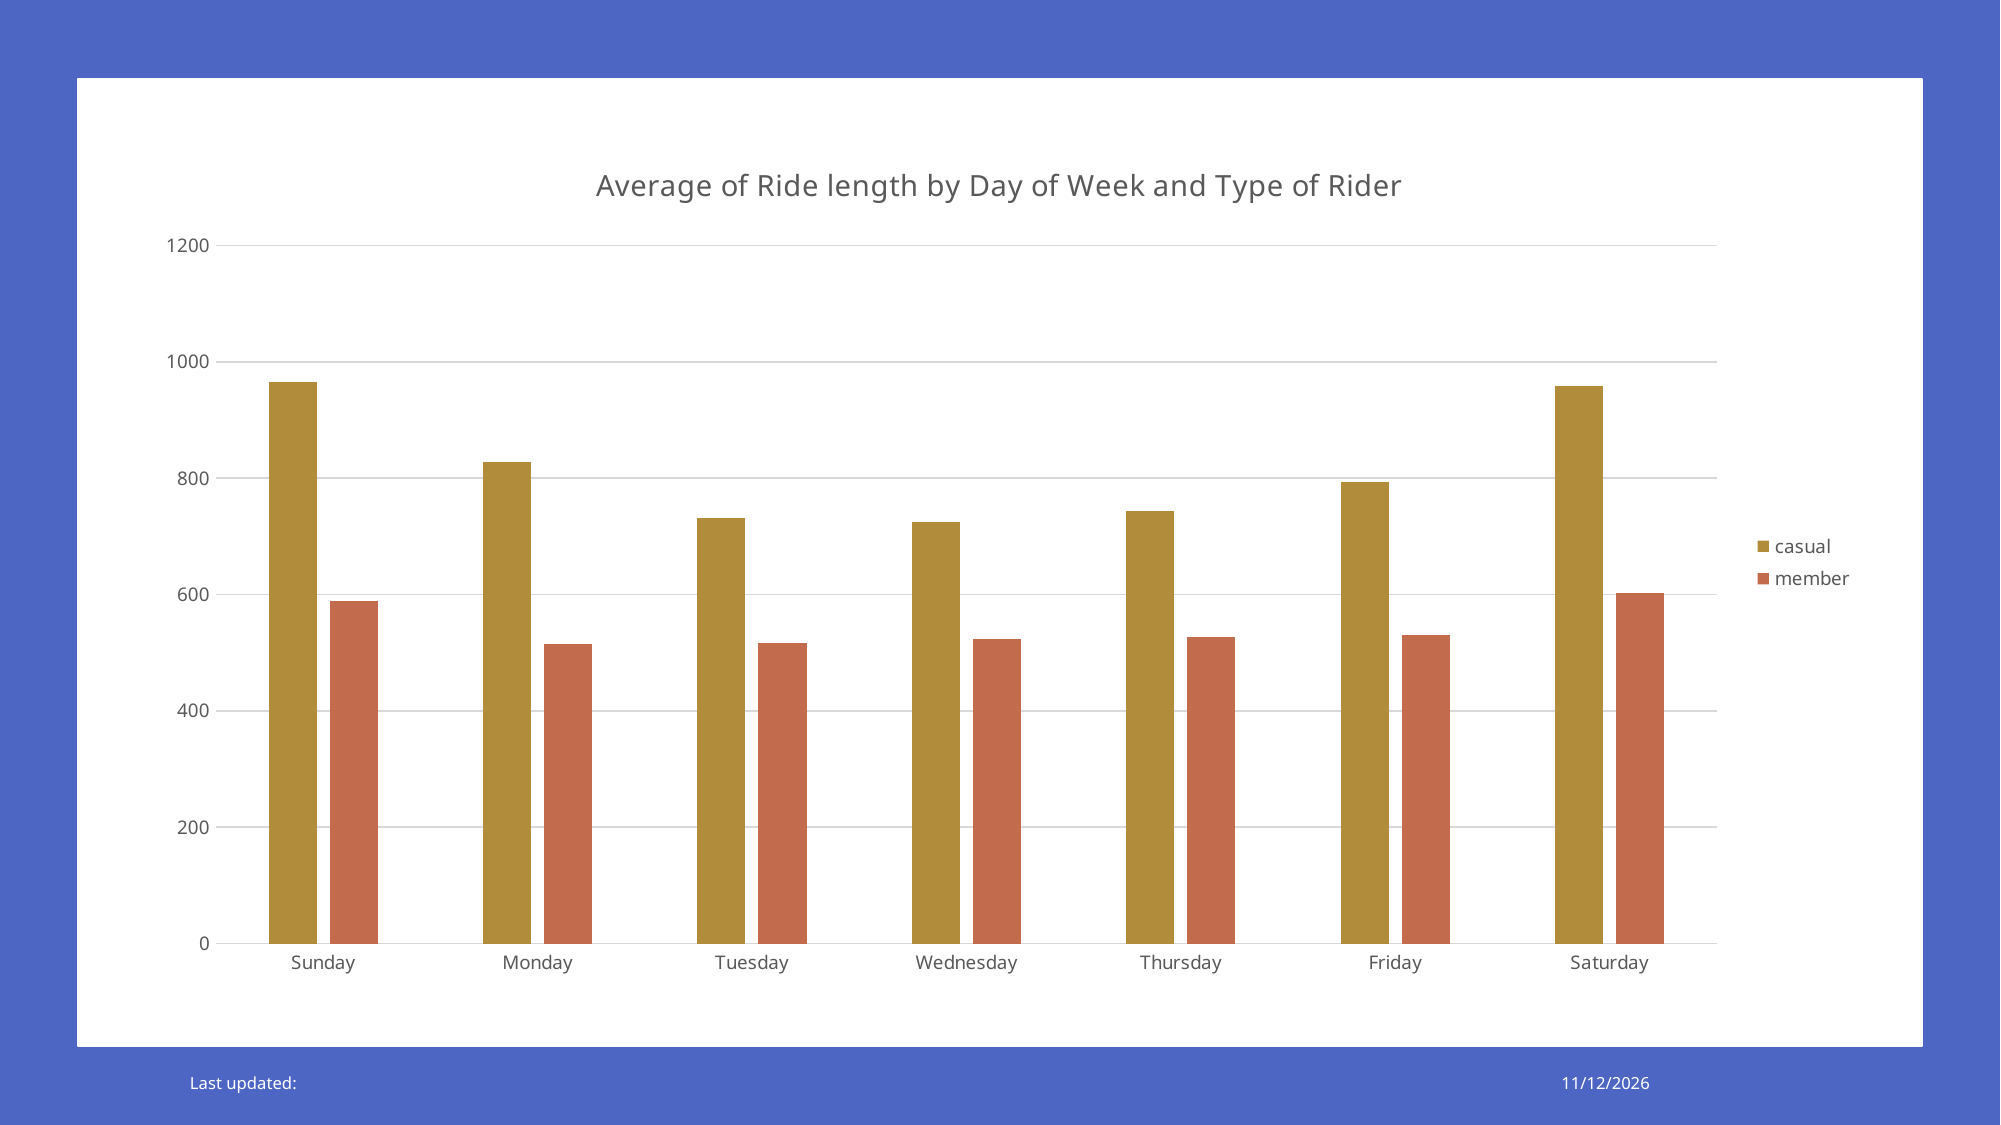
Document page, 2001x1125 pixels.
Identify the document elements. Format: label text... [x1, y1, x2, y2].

text_box [77, 78, 1923, 1047]
chart [131, 131, 1869, 994]
text_box [0, 0, 2000, 1125]
footer Last updated: [174, 1042, 1130, 1103]
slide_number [1190, 1042, 1665, 1103]
